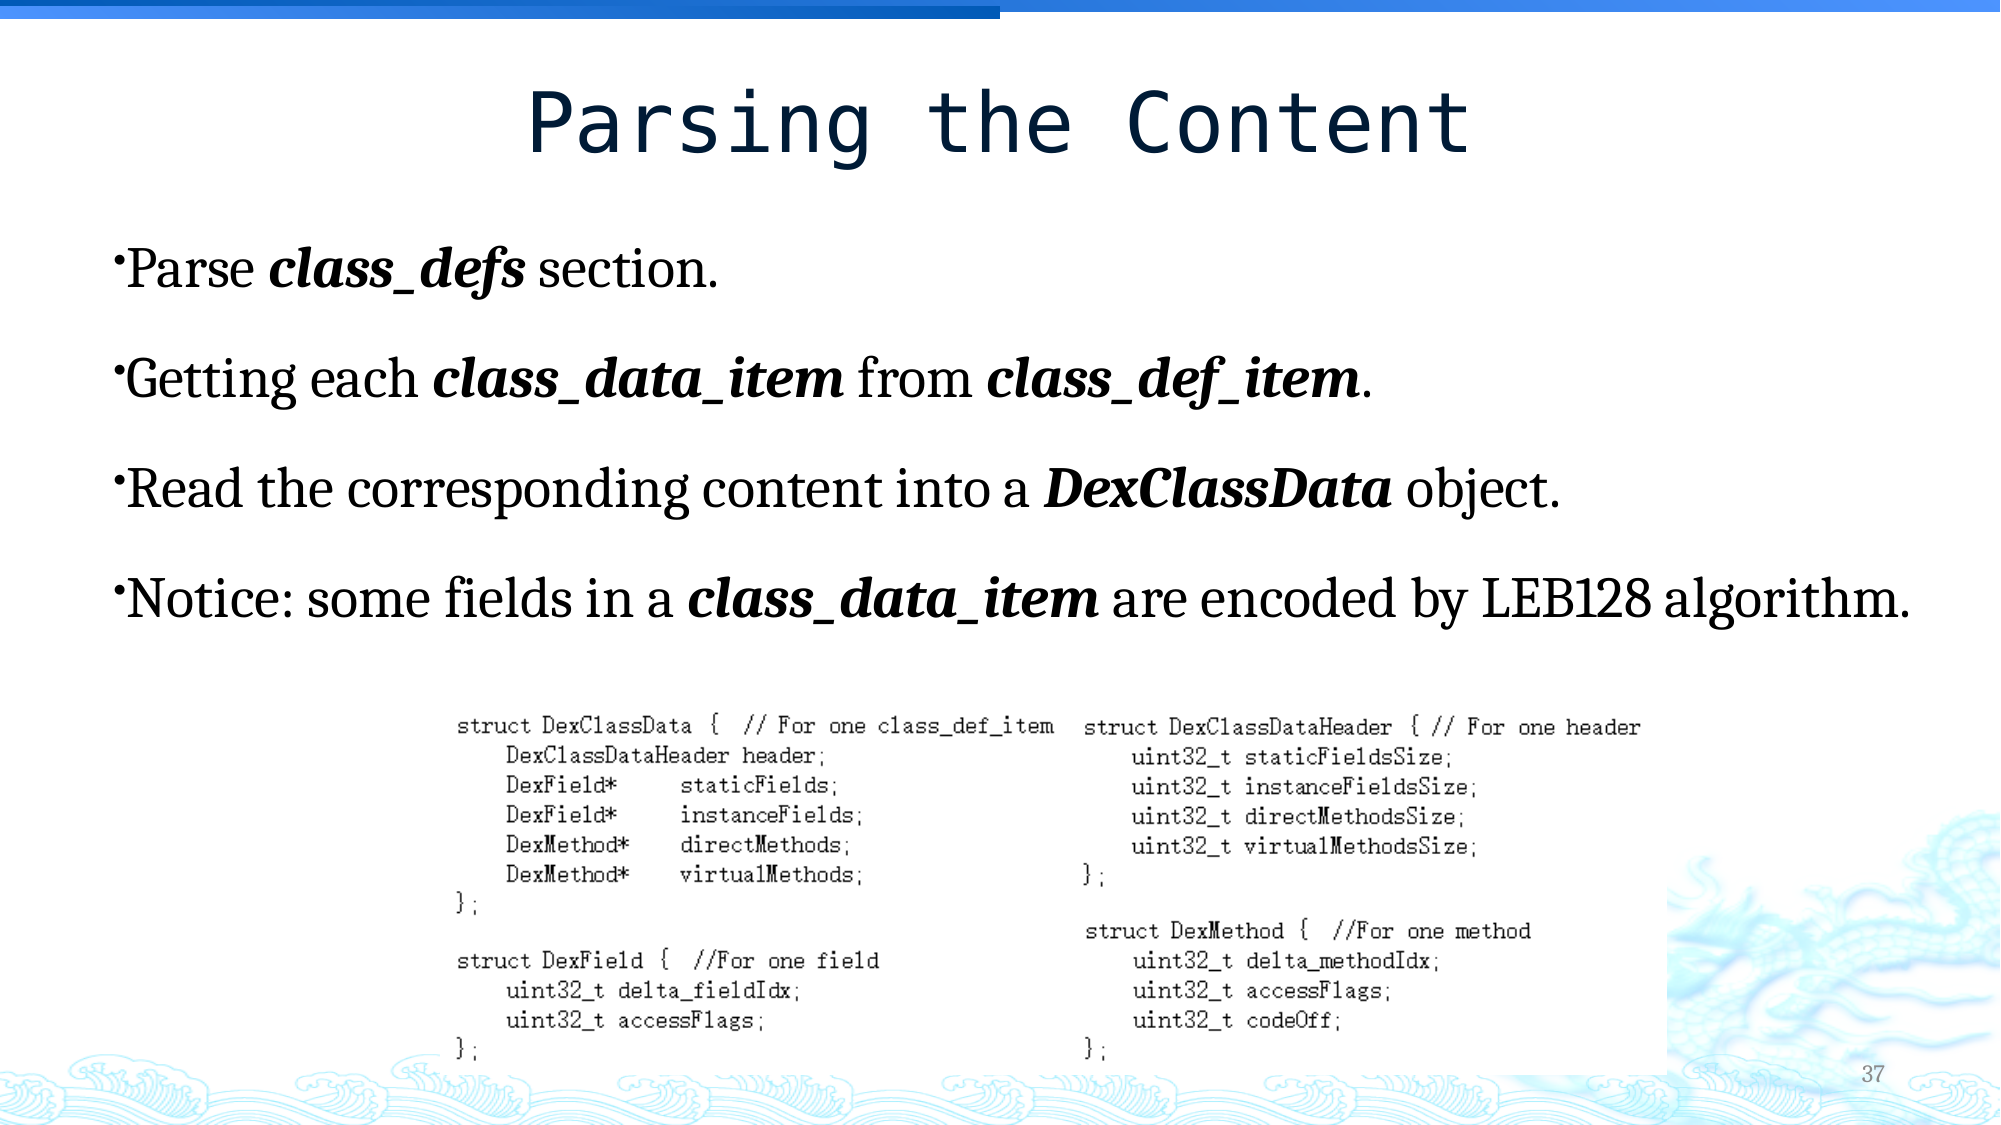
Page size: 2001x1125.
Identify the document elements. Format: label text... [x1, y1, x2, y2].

text_box 37 [1433, 1042, 1900, 1103]
text_box Parsing the Content [99, 24, 1900, 213]
text_box Parse class_defs section. Getting each class_data_item from class_def_item. Read the corresponding content into a DexClassData object. Notice: some fields in a class_data_item are encoded by LEB128 algorithm. [99, 221, 1963, 1063]
picture [0, 702, 2000, 1125]
